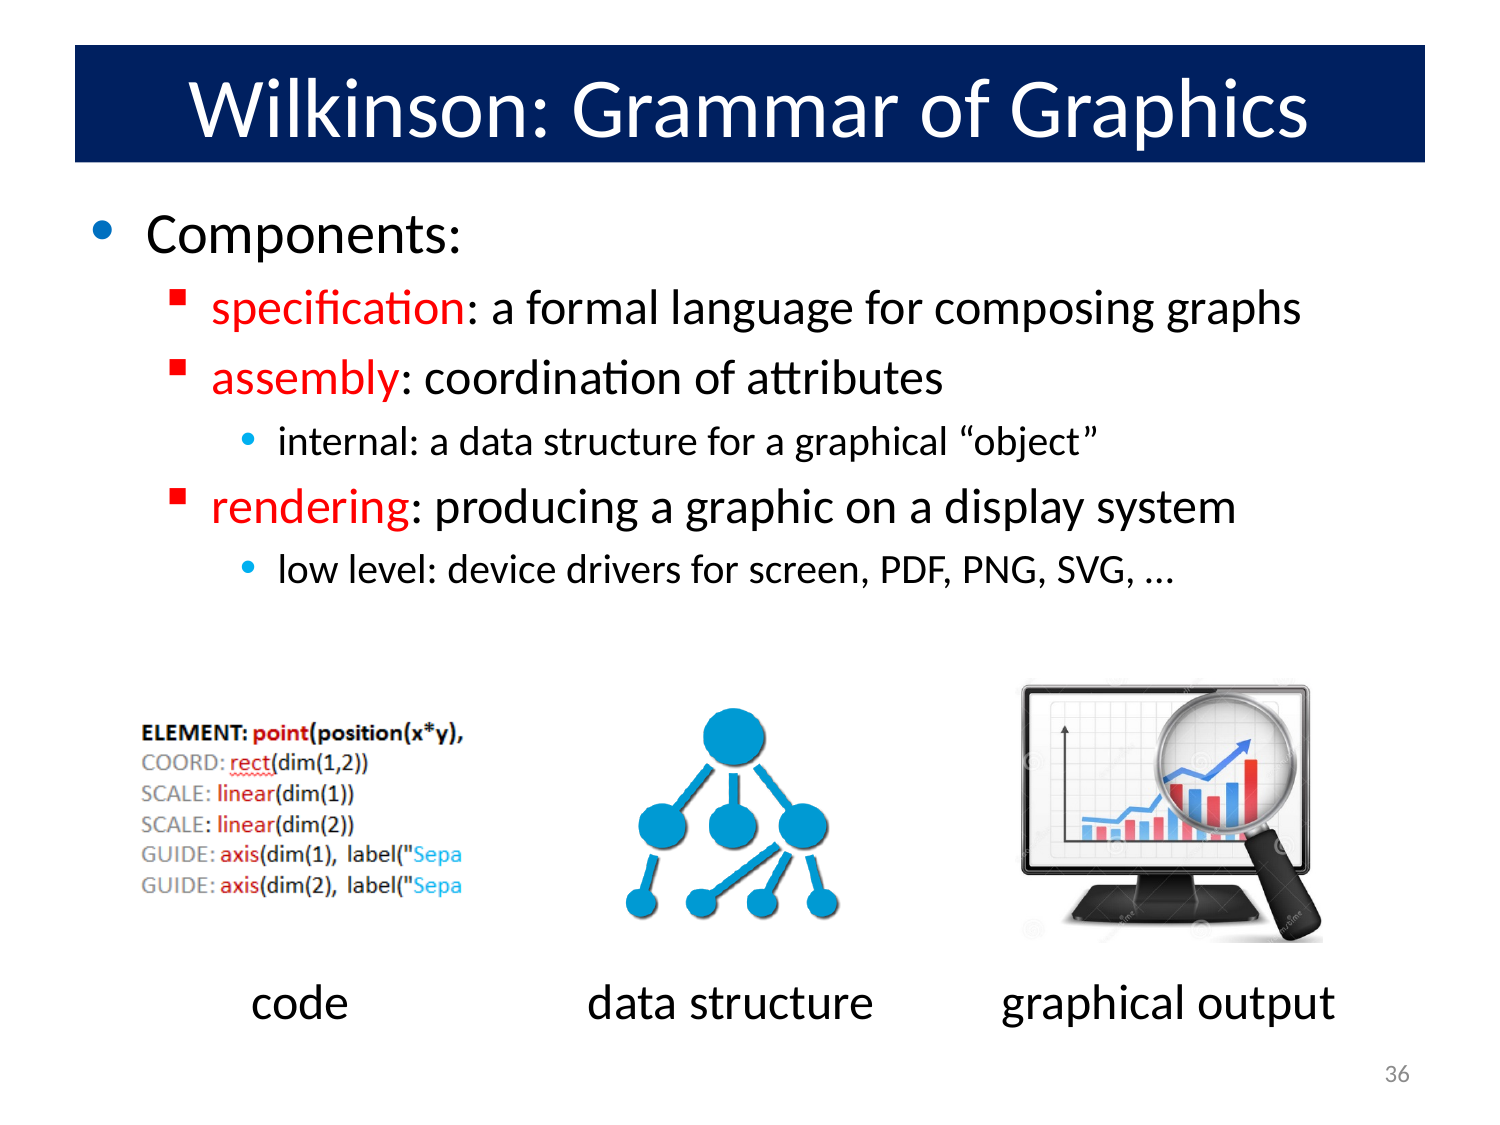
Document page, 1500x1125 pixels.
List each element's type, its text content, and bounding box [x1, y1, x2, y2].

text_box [137, 718, 464, 1039]
title Wilkinson: Grammar of Graphics [75, 45, 1425, 163]
slide_number 36 [1074, 1042, 1425, 1103]
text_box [974, 678, 1363, 1039]
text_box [562, 681, 901, 1039]
list Components: specification: a formal language for composing graphs assembly: coordination of attributes internal: a data structure for a graphical “object” rendering: producing a graphic on a display system low level: device drivers for screen, PDF, PNG, SVG, … [75, 187, 1425, 650]
